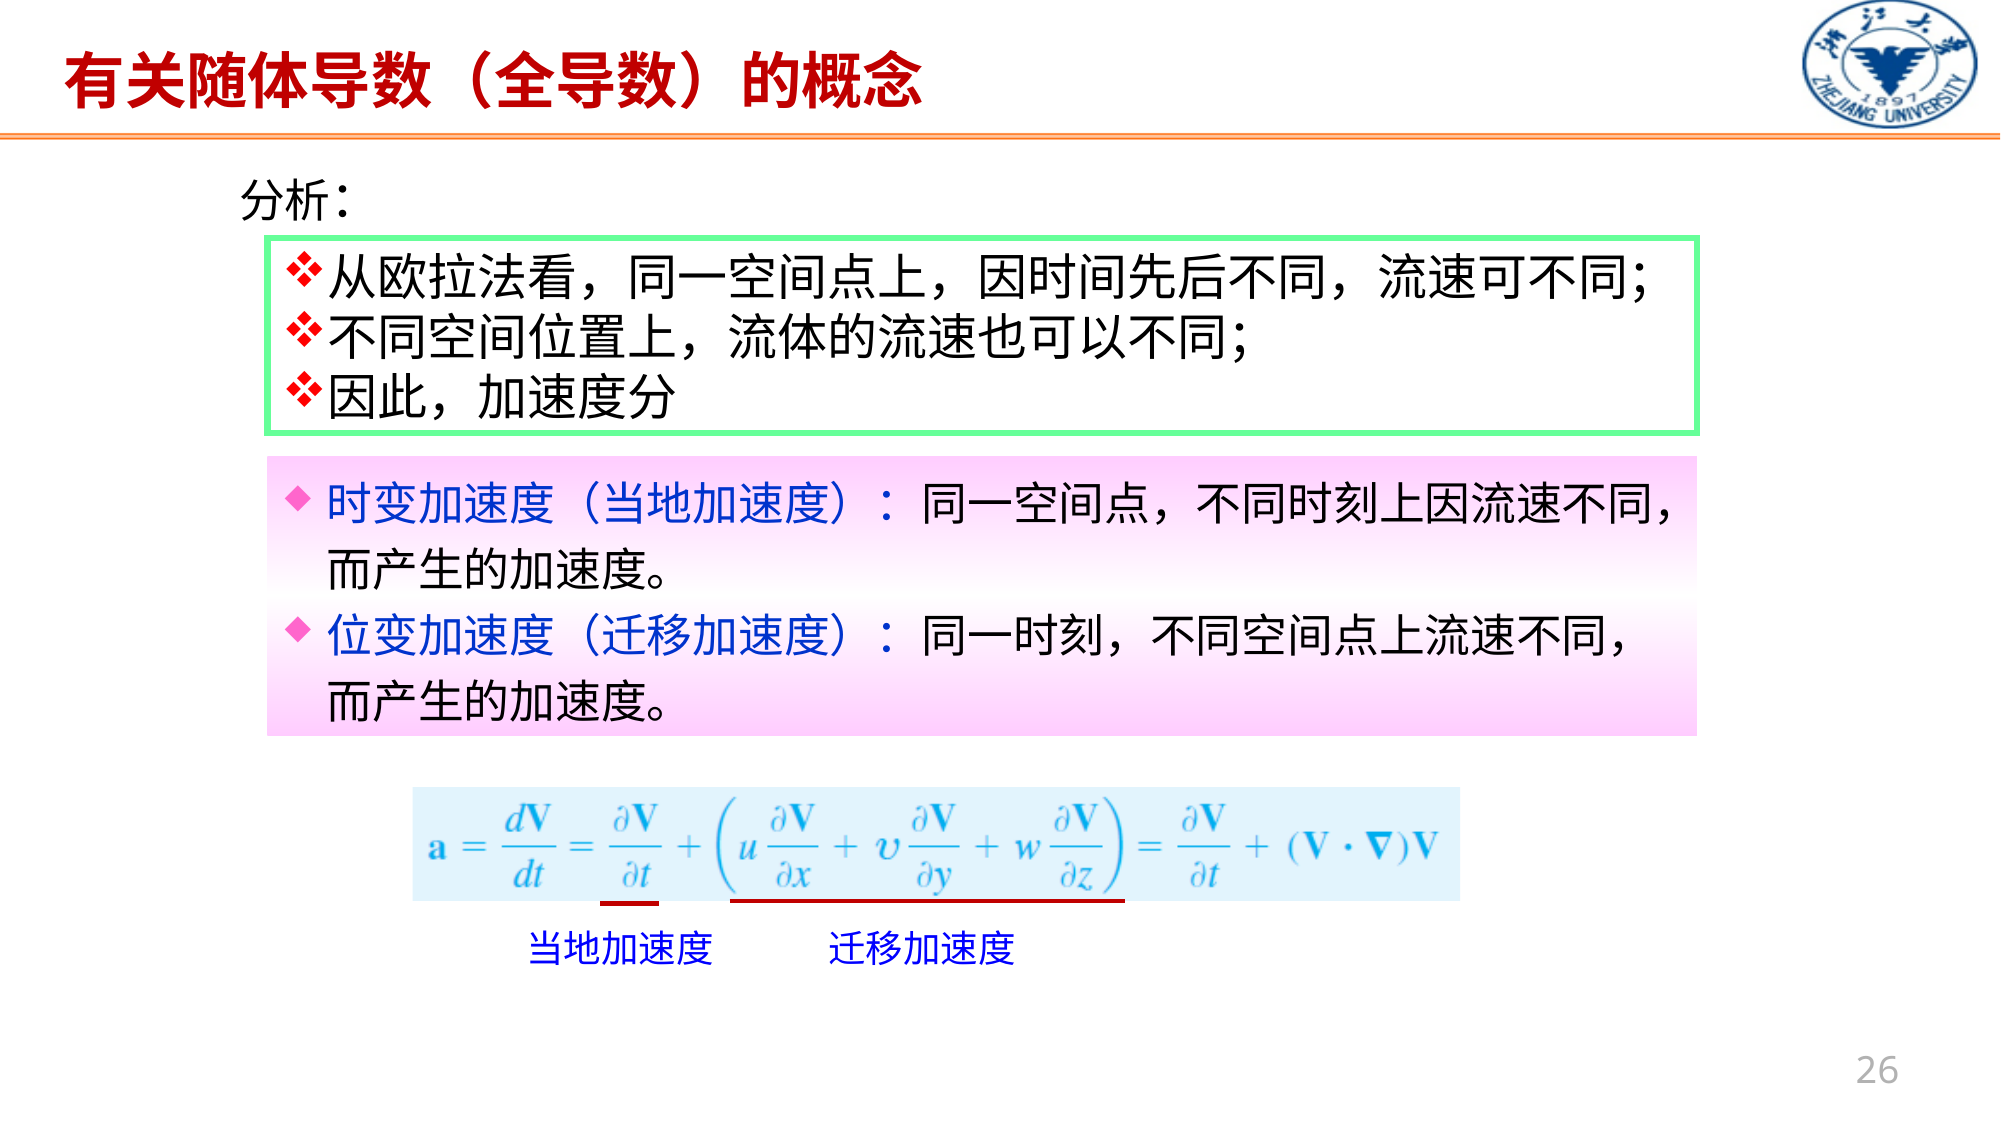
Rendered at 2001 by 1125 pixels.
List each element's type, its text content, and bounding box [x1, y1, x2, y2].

picture [0, 0, 2001, 1125]
text_box 当地加速度 [511, 917, 729, 978]
text_box 时变加速度（当地加速度）：同一空间点，不同时刻上因流速不同，而产生的加速度。 位变加速度（迁移加速度）：同一时刻，不同空间点上流速不同，而产生的加速度。 [267, 456, 1697, 736]
text_box 分析： [224, 159, 426, 231]
text_box 迁移加速度 [813, 917, 1031, 978]
title 有关随体导数（全导数）的概念 [63, 42, 1937, 117]
text_box 从欧拉法看，同一空间点上，因时间先后不同，流速可不同； 不同空间位置上，流体的流速也可以不同； 因此，加速度分 [267, 238, 1697, 433]
slide_number 26 [1440, 1046, 1900, 1092]
